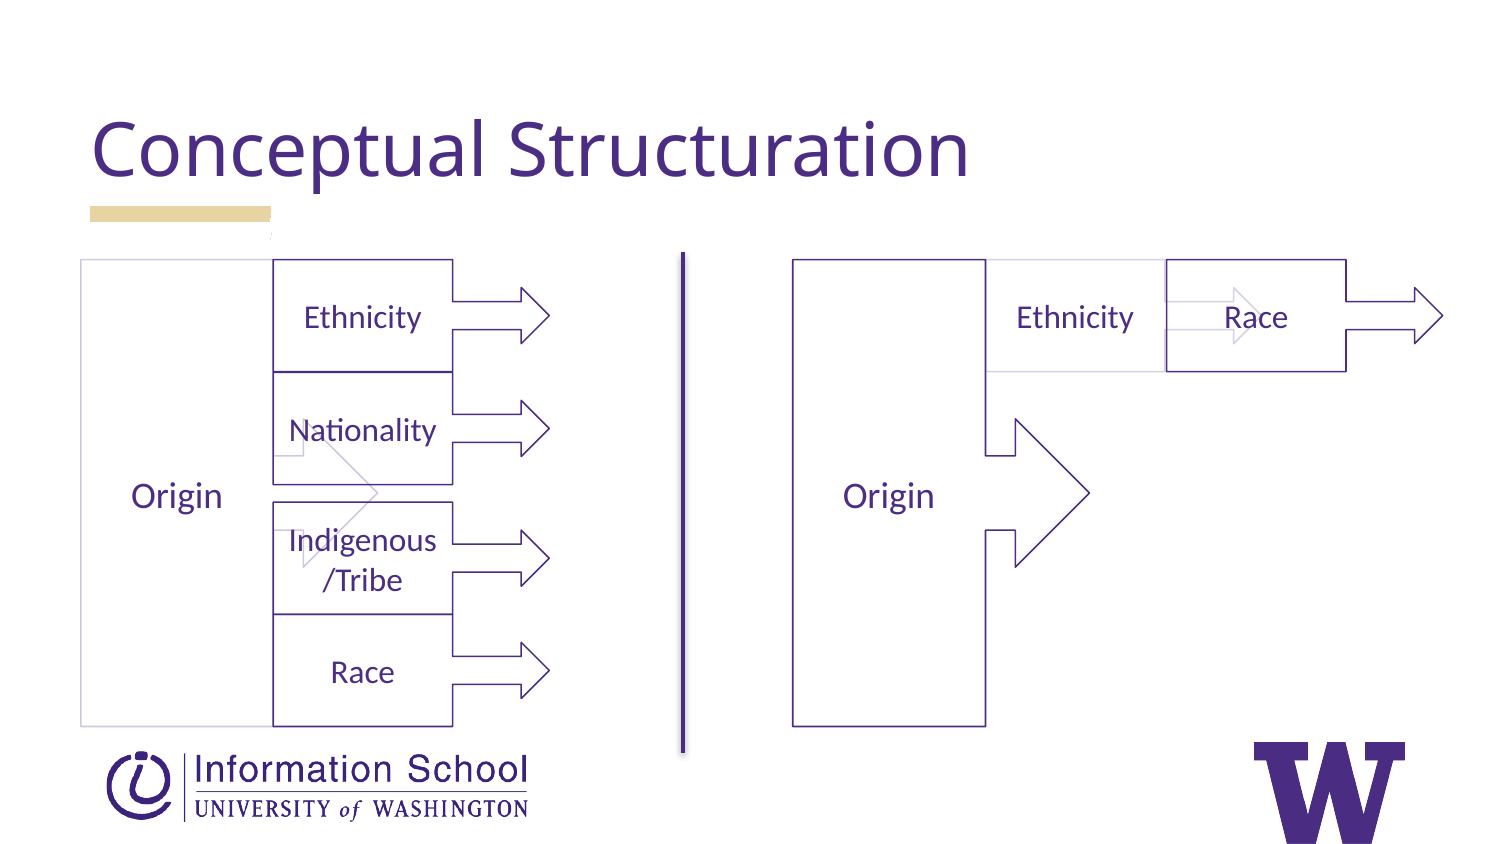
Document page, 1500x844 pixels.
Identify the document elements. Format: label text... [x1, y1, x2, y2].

picture [96, 740, 552, 832]
text_box Origin [792, 259, 1090, 727]
text_box Ethnicity [273, 259, 550, 372]
text_box Race [1166, 259, 1443, 372]
list Conceptual Structuration [75, 37, 1419, 201]
text_box Indigenous/Tribe [273, 502, 550, 614]
text_box Nationality [273, 372, 550, 485]
text_box Origin [80, 259, 378, 727]
text_box Race [273, 614, 550, 727]
picture [1254, 742, 1405, 844]
text_box Ethnicity [985, 259, 1166, 372]
